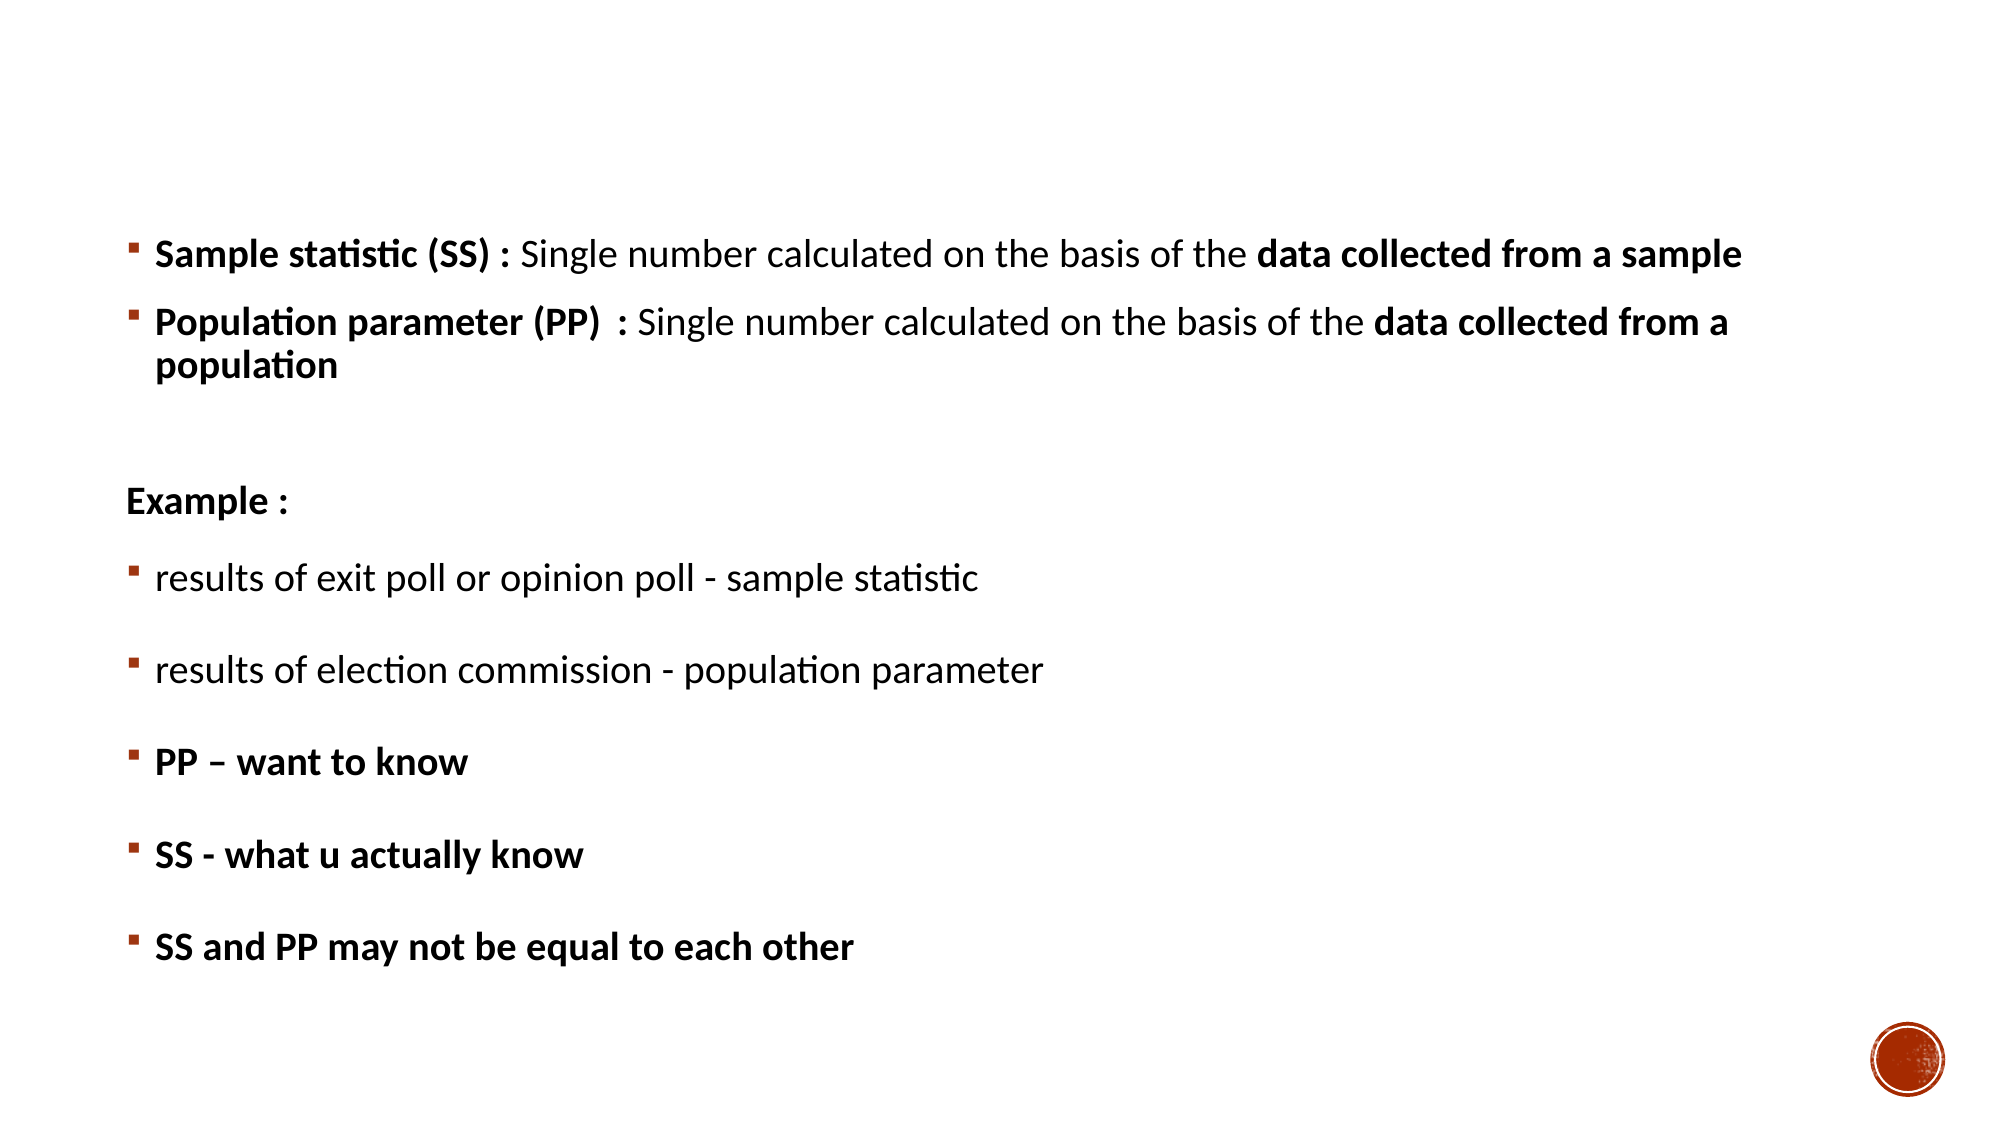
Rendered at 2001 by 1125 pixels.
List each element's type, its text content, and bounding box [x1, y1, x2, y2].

list Sample statistic (SS) : Single number calculated on the basis of the data collected from a sample Population parameter (PP) : Single number calculated on the basis of the data collected from a population Example : results of exit poll or opinion poll - sample statistic results of election commission - population parameter PP – want to know SS - what u actually know SS and PP may not be equal to each other [111, 224, 1784, 1025]
